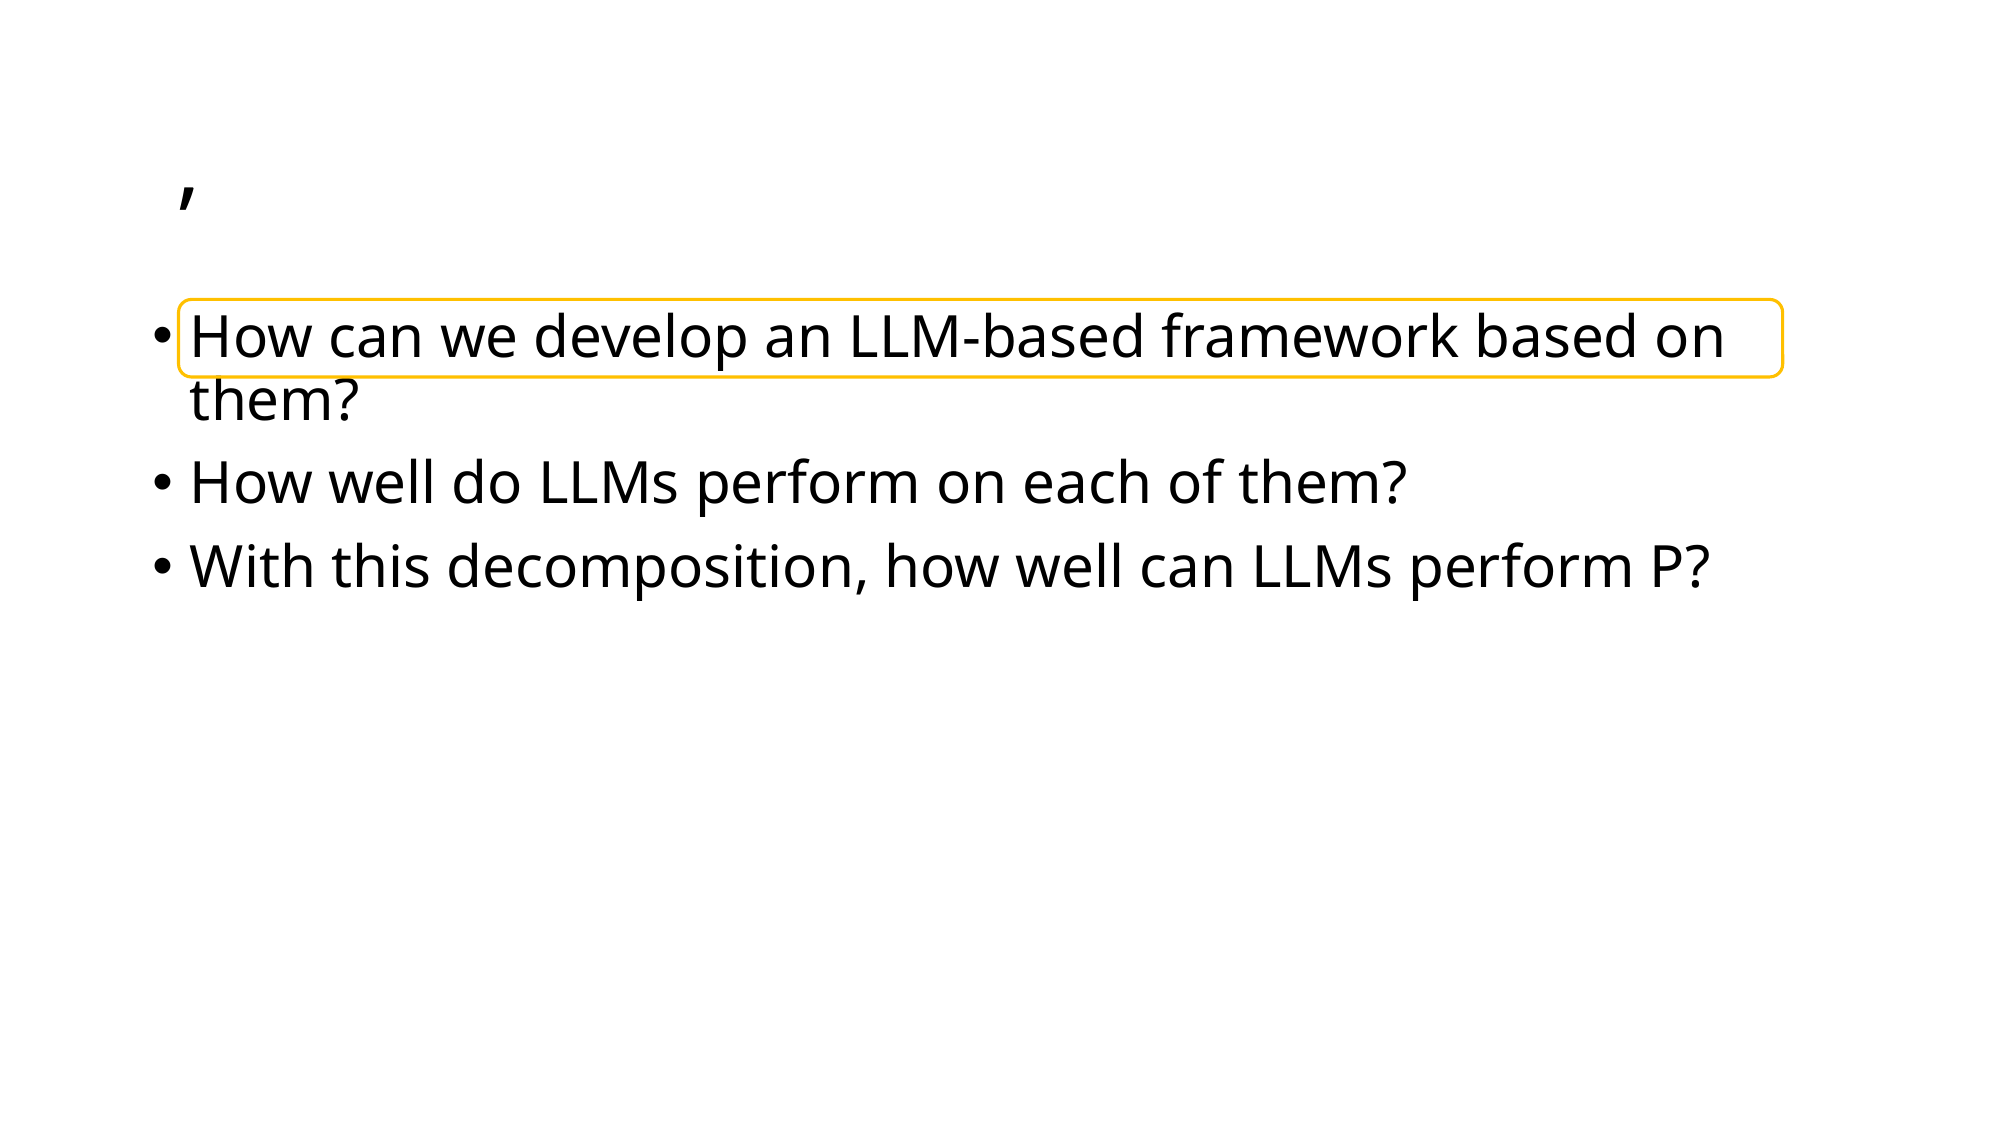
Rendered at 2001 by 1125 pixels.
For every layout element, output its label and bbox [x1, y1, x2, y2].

text_box [176, 297, 1785, 379]
